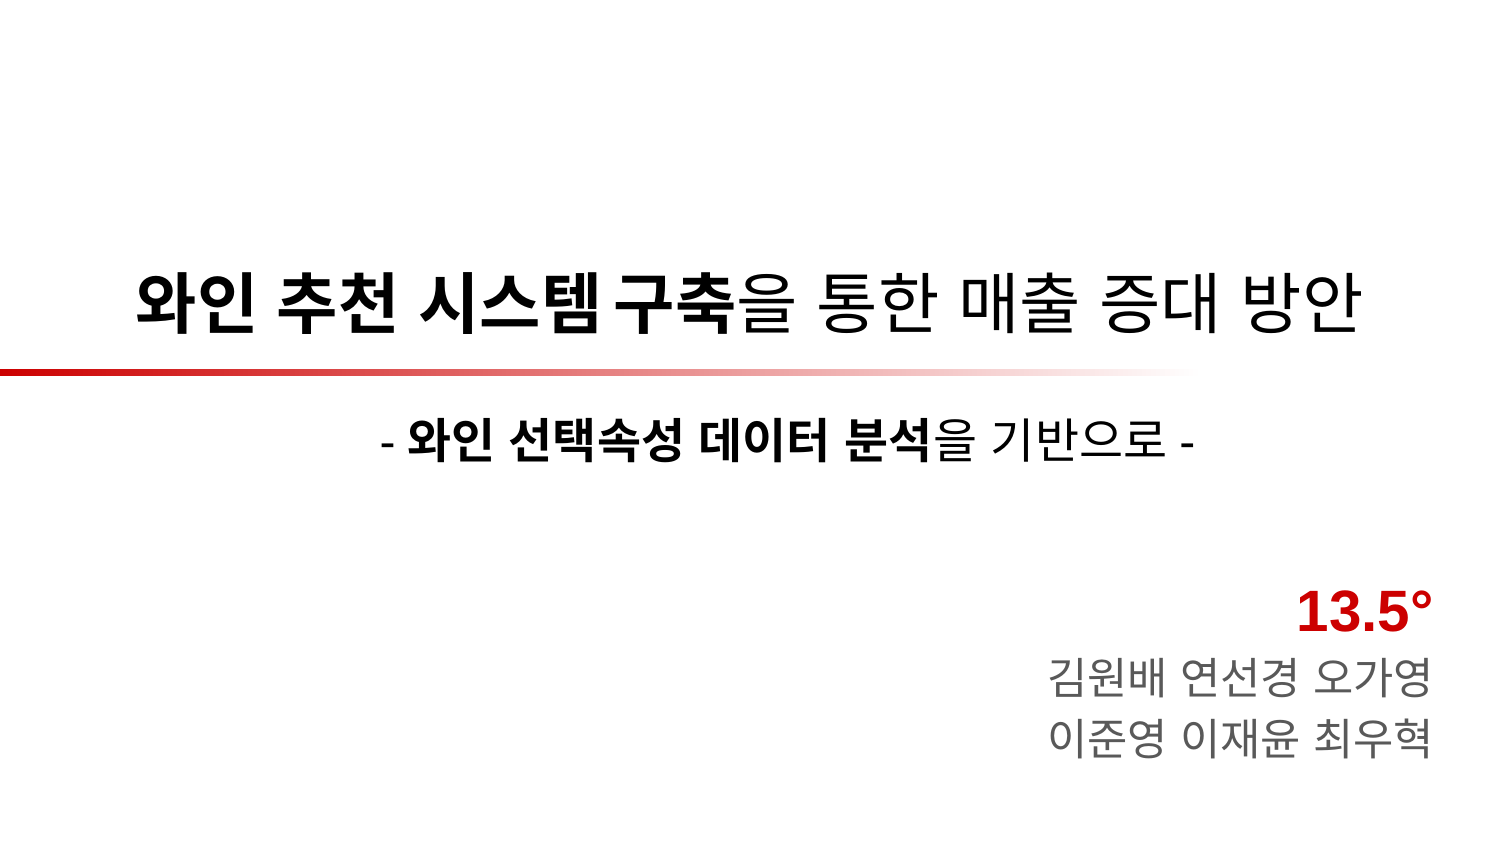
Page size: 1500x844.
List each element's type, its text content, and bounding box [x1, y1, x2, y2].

text_box [0, 369, 1198, 376]
subtitle 13.5° 김원배 연선경 오가영 이준영 이재윤 최우혁 [51, 547, 1449, 678]
title 와인 추천 시스템 구축을 통한 매출 증대 방안 -와인 선택속성 데이터 분석을 기반으로- [51, 196, 1449, 534]
